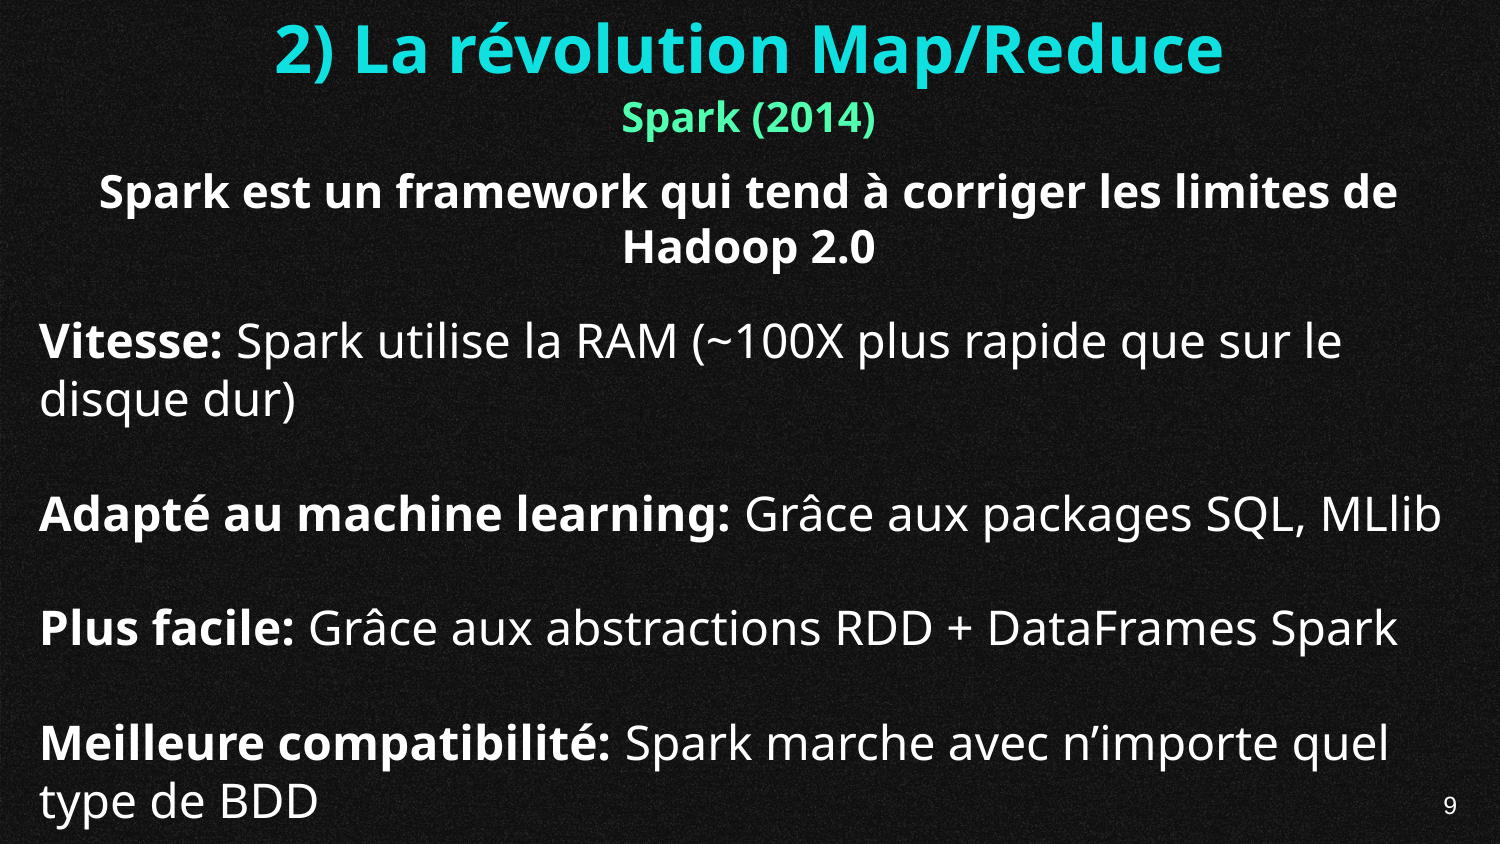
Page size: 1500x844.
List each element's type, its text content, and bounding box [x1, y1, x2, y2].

text_box Spark (2014) [0, 75, 1499, 154]
text_box 2) La révolution Map/Reduce [0, 0, 1500, 113]
text_box Spark est un framework qui tend à corriger les limites de Hadoop 2.0 [29, 148, 1468, 295]
text_box Vitesse: Spark utilise la RAM (~100X plus rapide que sur le disque dur) Adapté au machine learning: Grâce aux packages SQL, MLlib Plus facile: Grâce aux abstractions RDD + DataFrames Spark Meilleure compatibilité: Spark marche avec n’importe quel type de BDD [23, 295, 1500, 844]
